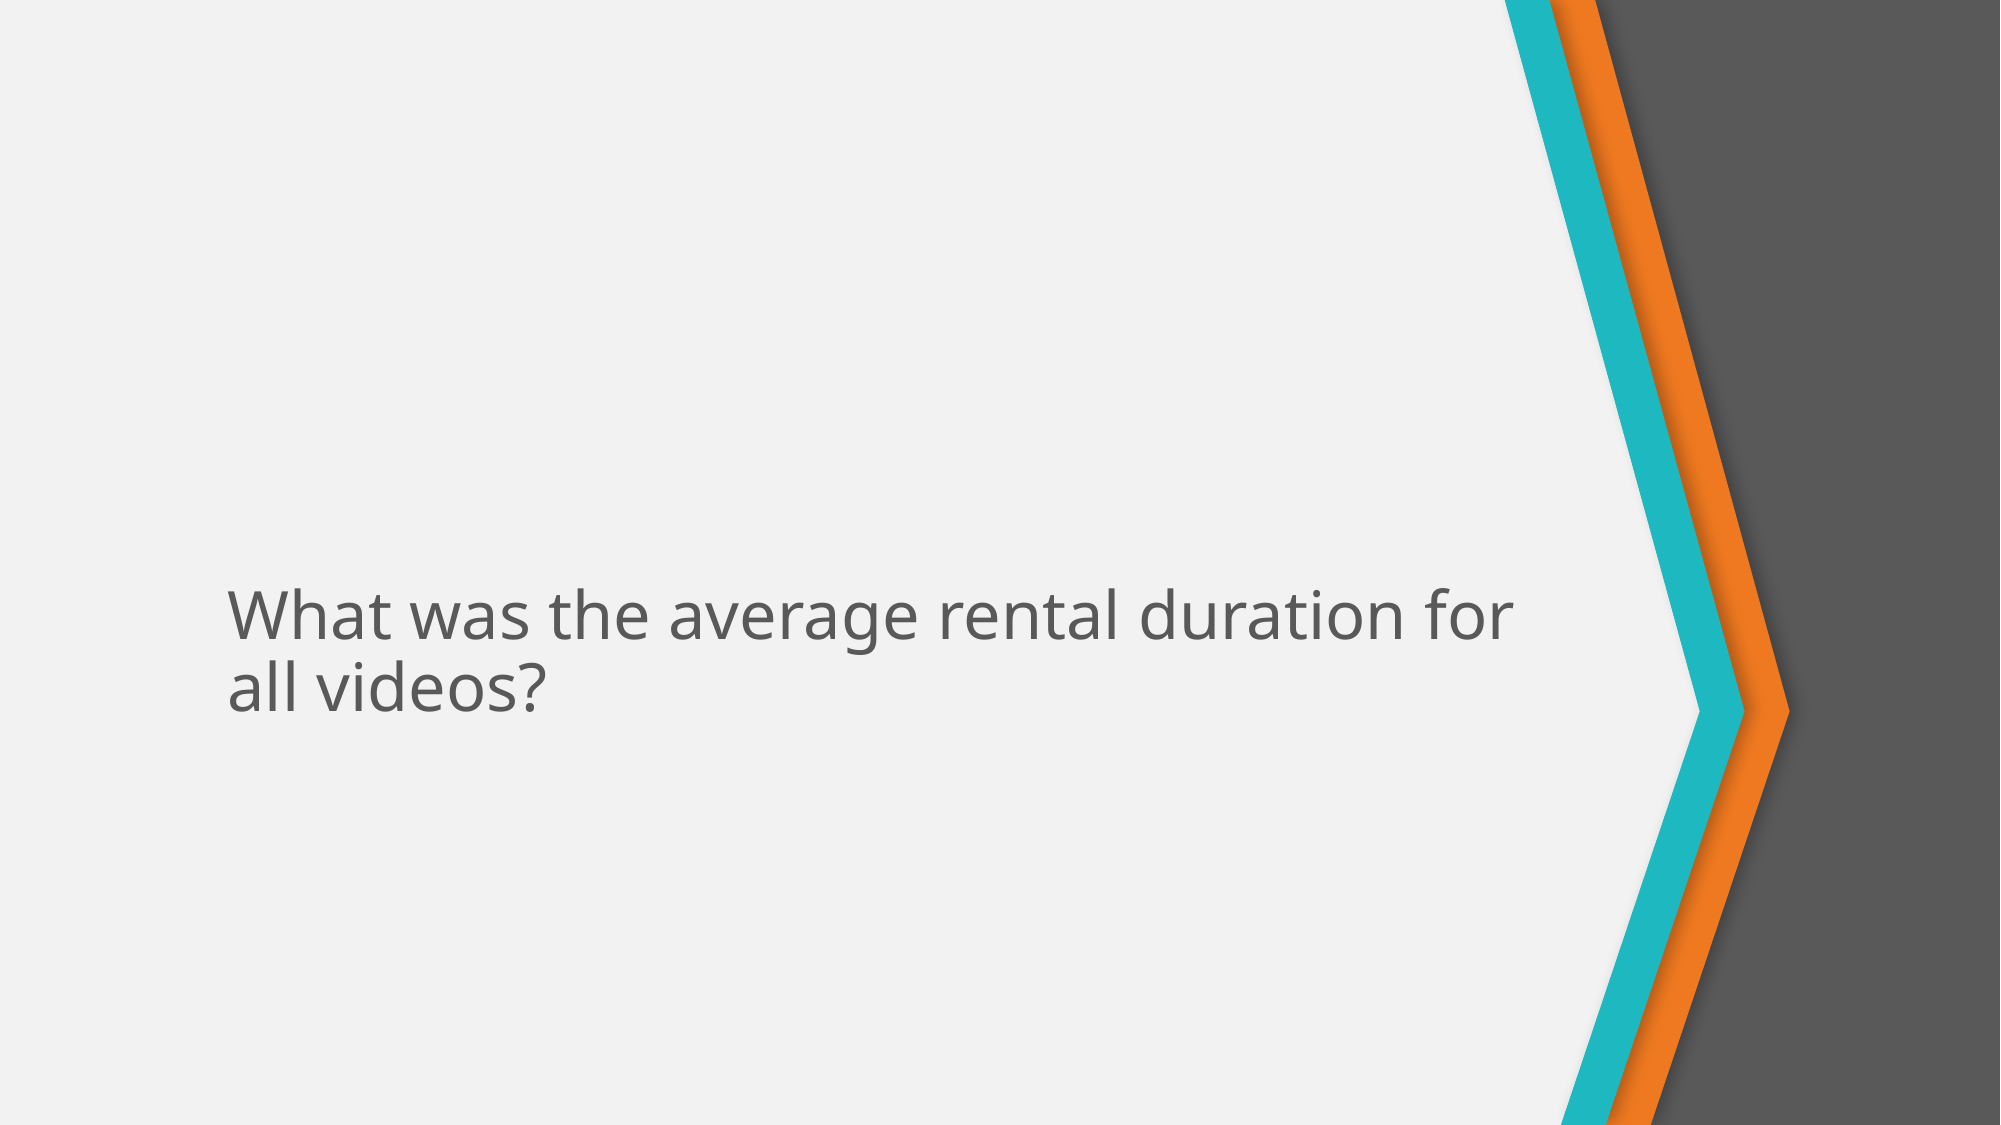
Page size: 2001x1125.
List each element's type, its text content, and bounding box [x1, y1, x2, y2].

title What was the average rental duration for all videos? [212, 478, 1533, 734]
